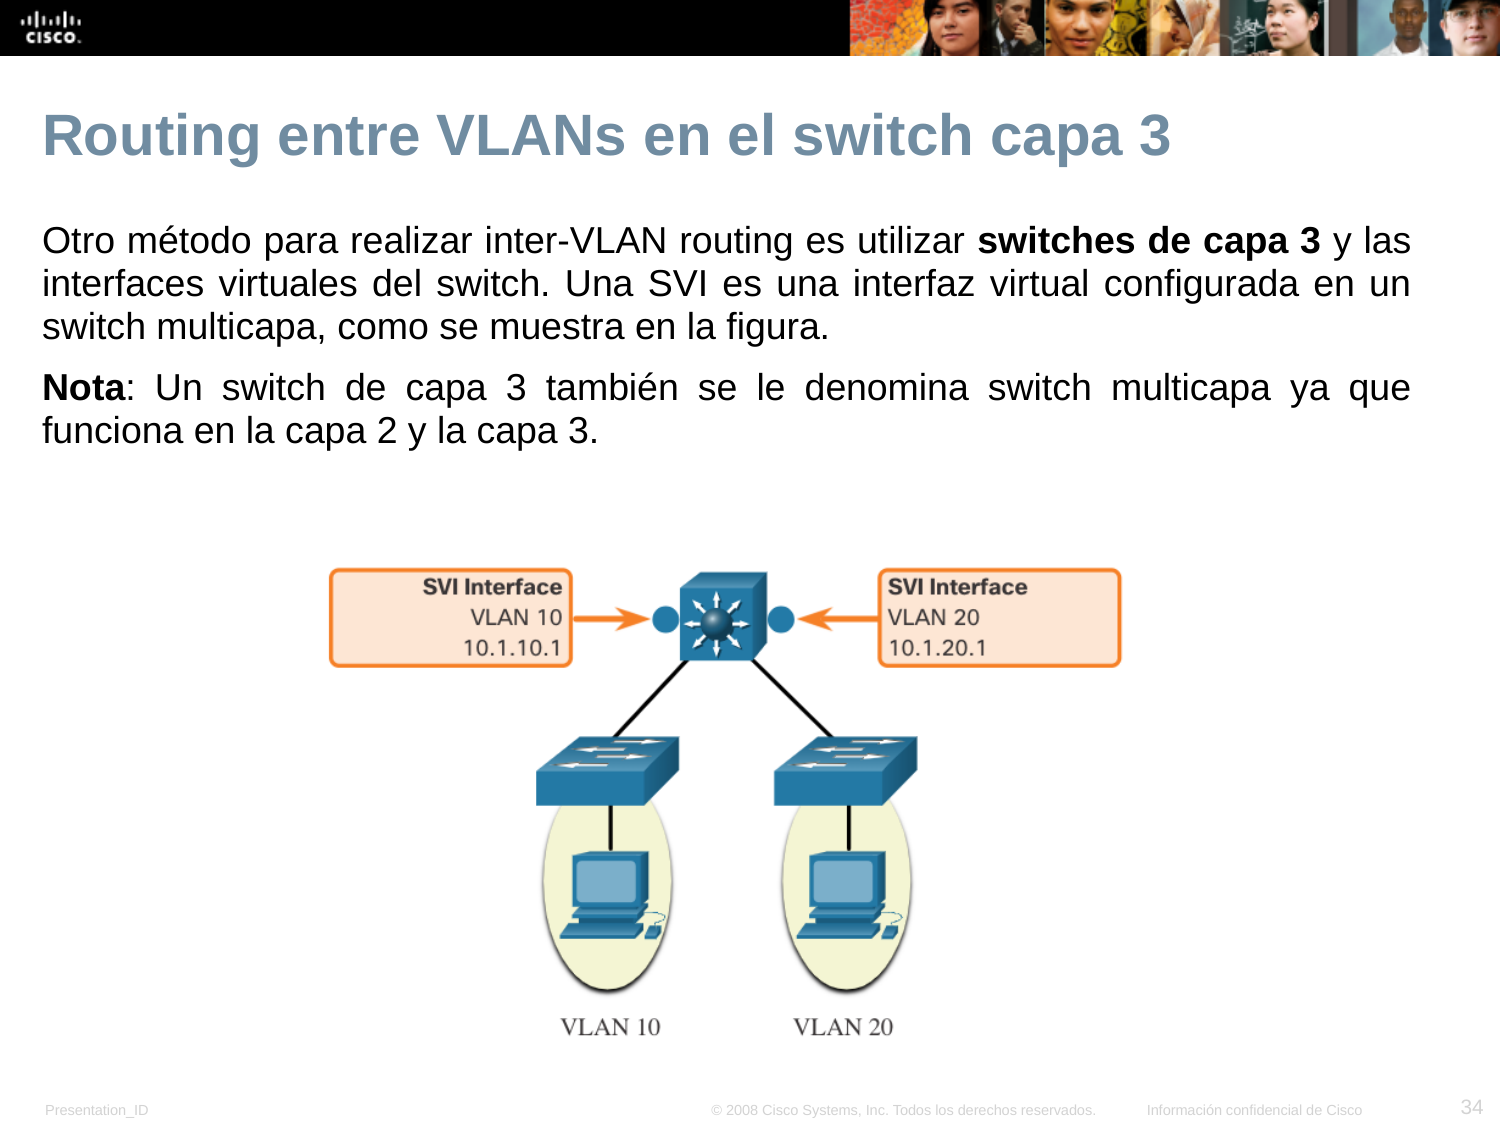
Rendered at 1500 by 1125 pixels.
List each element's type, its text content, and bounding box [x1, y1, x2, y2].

picture [0, 0, 1500, 56]
title Routing entre VLANs en el switch capa 3 [28, 36, 1468, 175]
picture [323, 558, 1131, 1039]
list Otro método para realizar inter-VLAN routing es utilizar switches de capa 3 y las interfaces virtuales del switch. Una SVI es una interfaz virtual configurada en un switch multicapa, como se muestra en la figura. Nota: Un switch de capa 3 también se le denomina switch multicapa ya que funciona en la capa 2 y la capa 3. [28, 213, 1425, 520]
